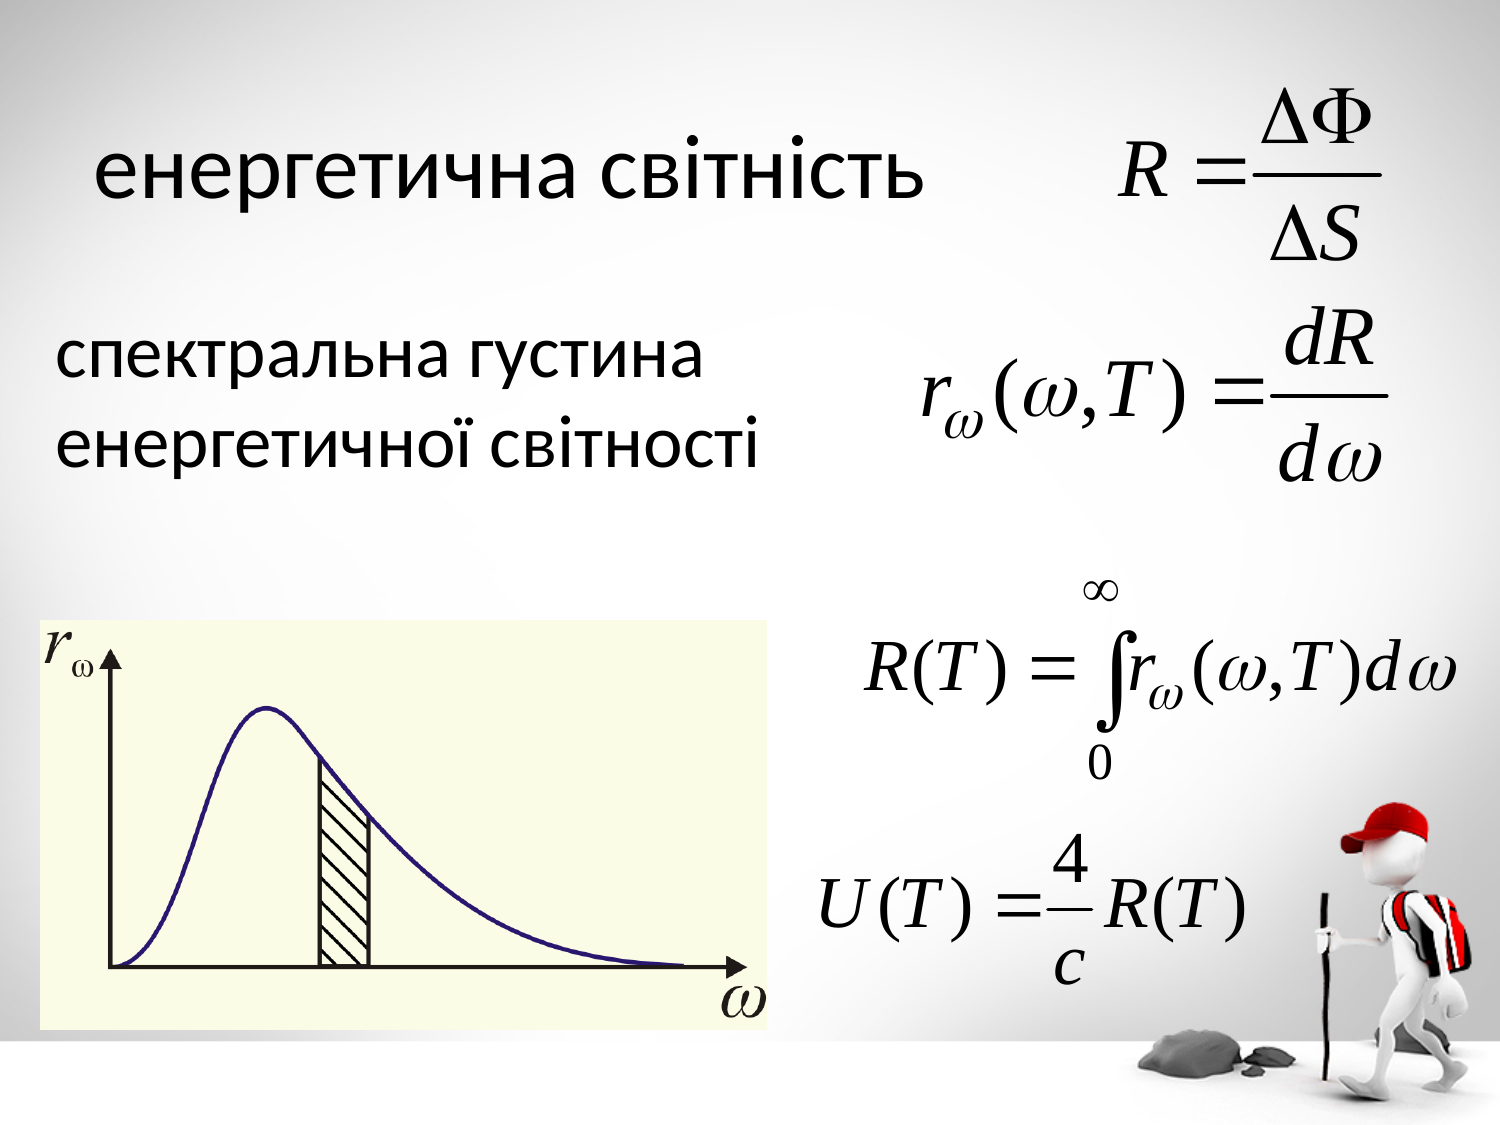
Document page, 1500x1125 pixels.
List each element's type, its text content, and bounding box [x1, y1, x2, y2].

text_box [818, 821, 1251, 991]
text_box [859, 560, 1460, 785]
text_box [916, 295, 1393, 488]
text_box спектральна густина енергетичної світності [40, 295, 884, 491]
text_box енергетична світність [79, 99, 942, 225]
picture [0, 0, 1500, 1125]
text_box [1112, 74, 1386, 267]
